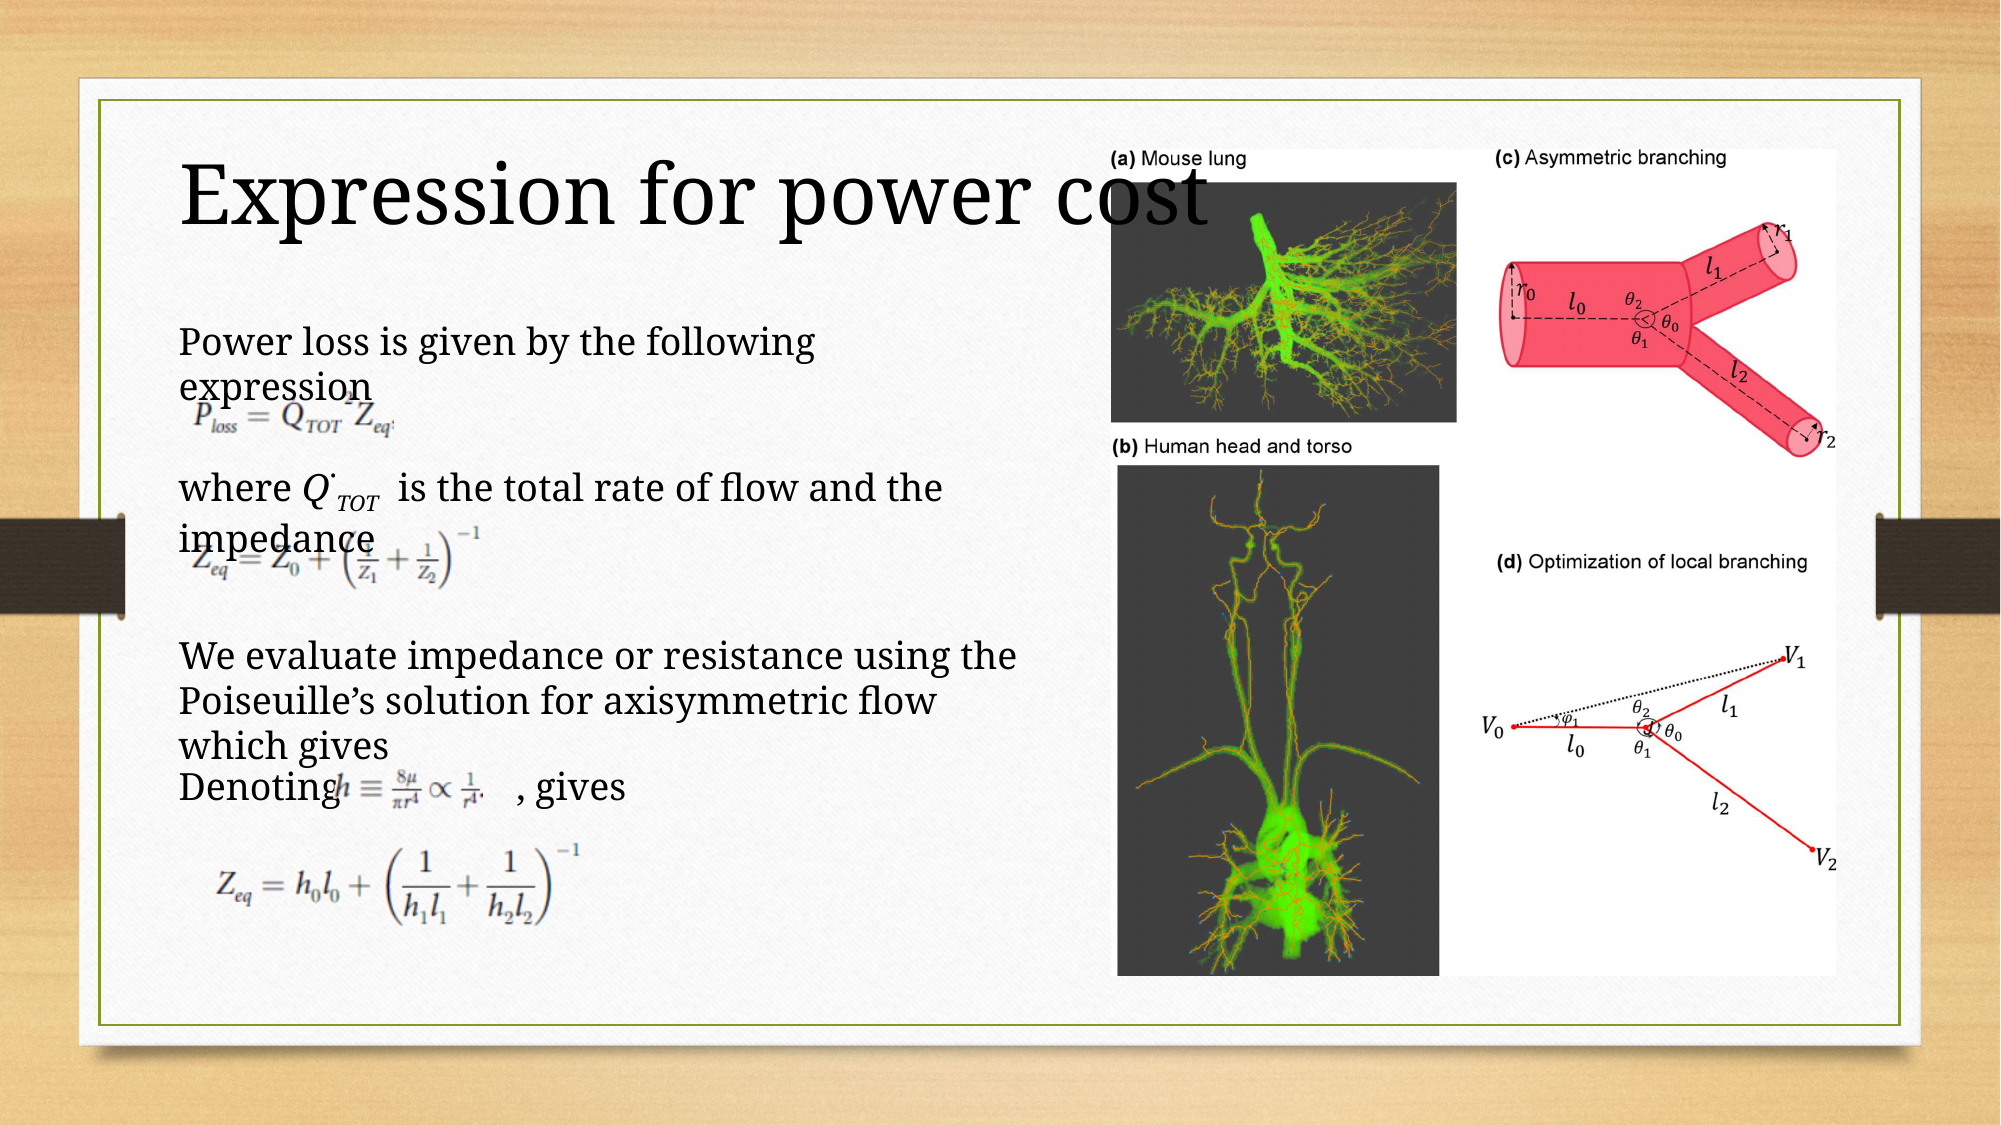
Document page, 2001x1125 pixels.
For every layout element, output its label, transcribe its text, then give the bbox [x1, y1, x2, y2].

text_box Denoting , gives [384, 755, 801, 816]
text_box Expression for power cost [164, 133, 1827, 249]
text_box Denoting , gives [163, 755, 327, 816]
text_box where Q˙TOT is the total rate of flow and the impedance [163, 456, 1047, 568]
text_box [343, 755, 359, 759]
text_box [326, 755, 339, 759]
picture [0, 0, 2001, 1125]
text_box Power loss is given by the following expression [163, 310, 914, 416]
